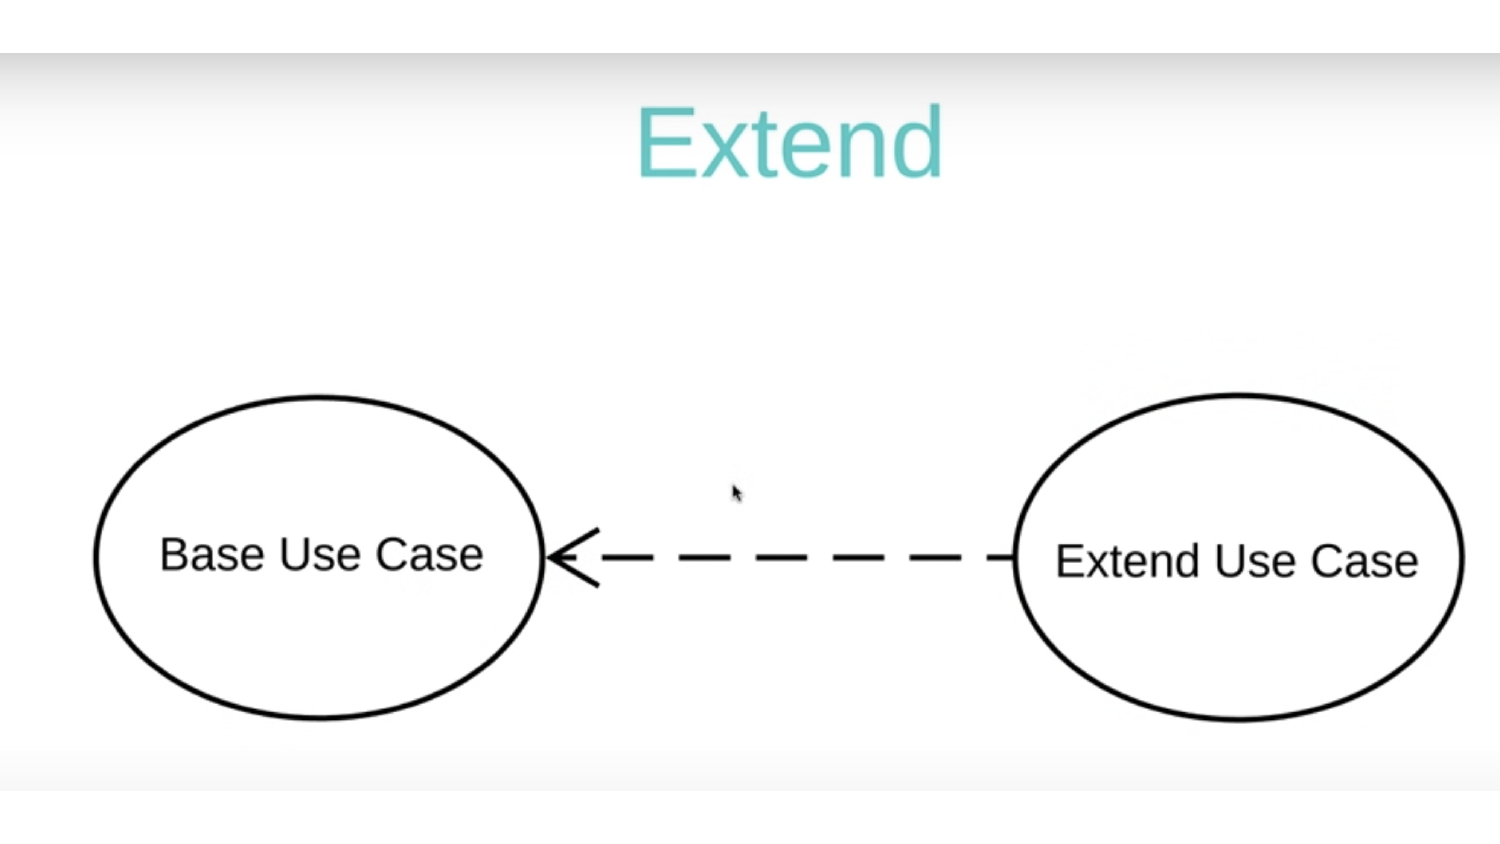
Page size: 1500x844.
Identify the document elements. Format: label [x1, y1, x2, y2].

picture [0, 53, 1500, 791]
